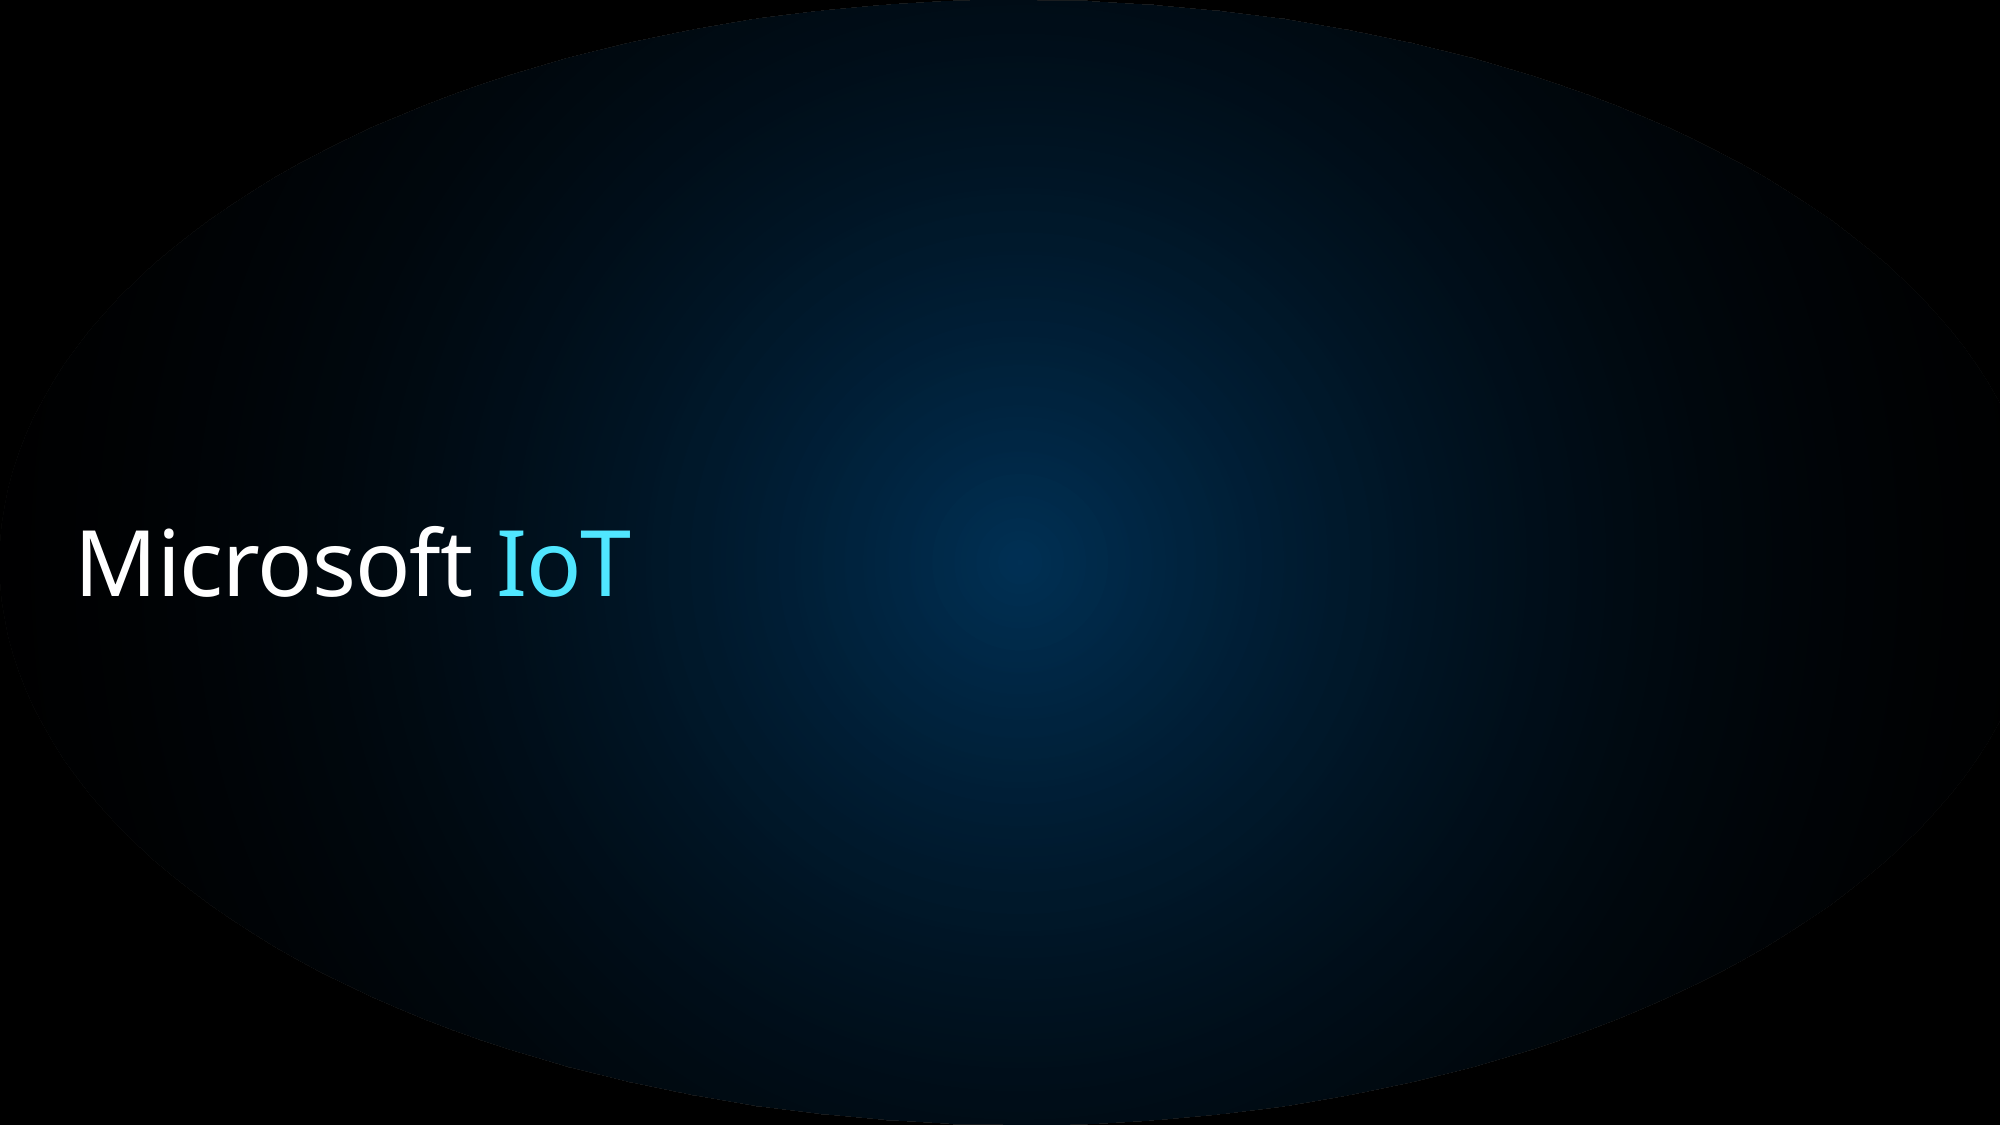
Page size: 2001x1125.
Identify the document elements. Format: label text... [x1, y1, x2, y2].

title Microsoft IoT [74, 517, 1824, 608]
text_box [0, 0, 2000, 1125]
